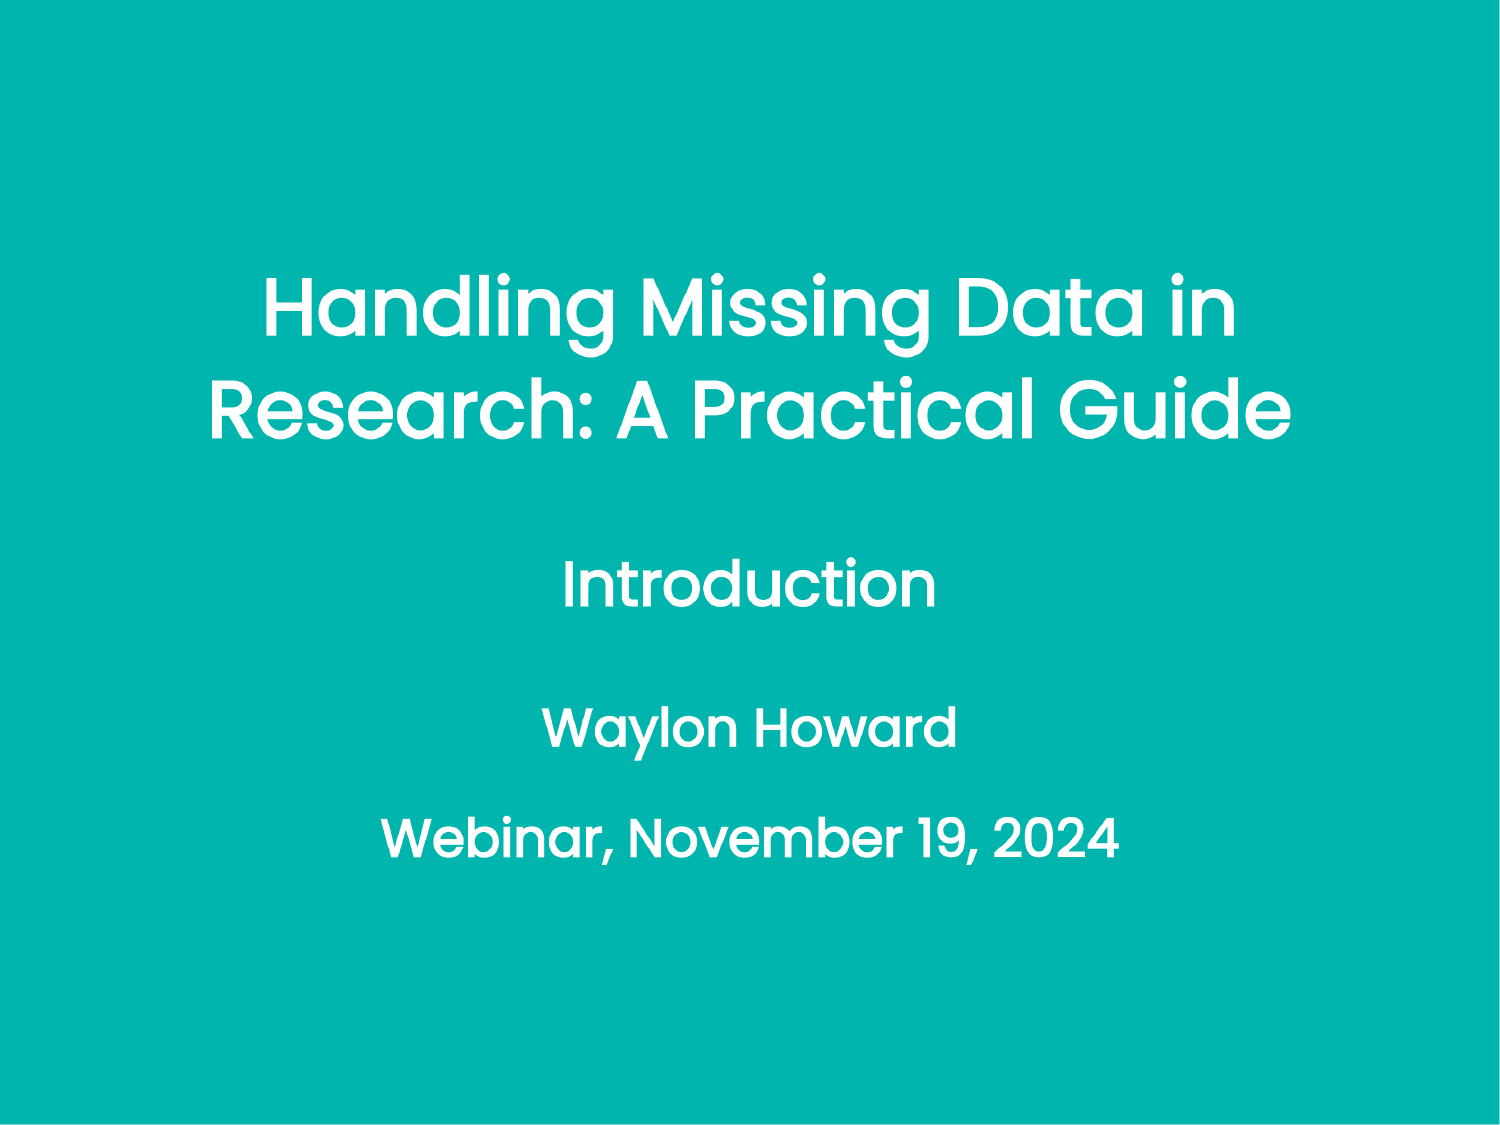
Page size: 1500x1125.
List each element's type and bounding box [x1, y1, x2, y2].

list [0, 0, 1500, 1125]
